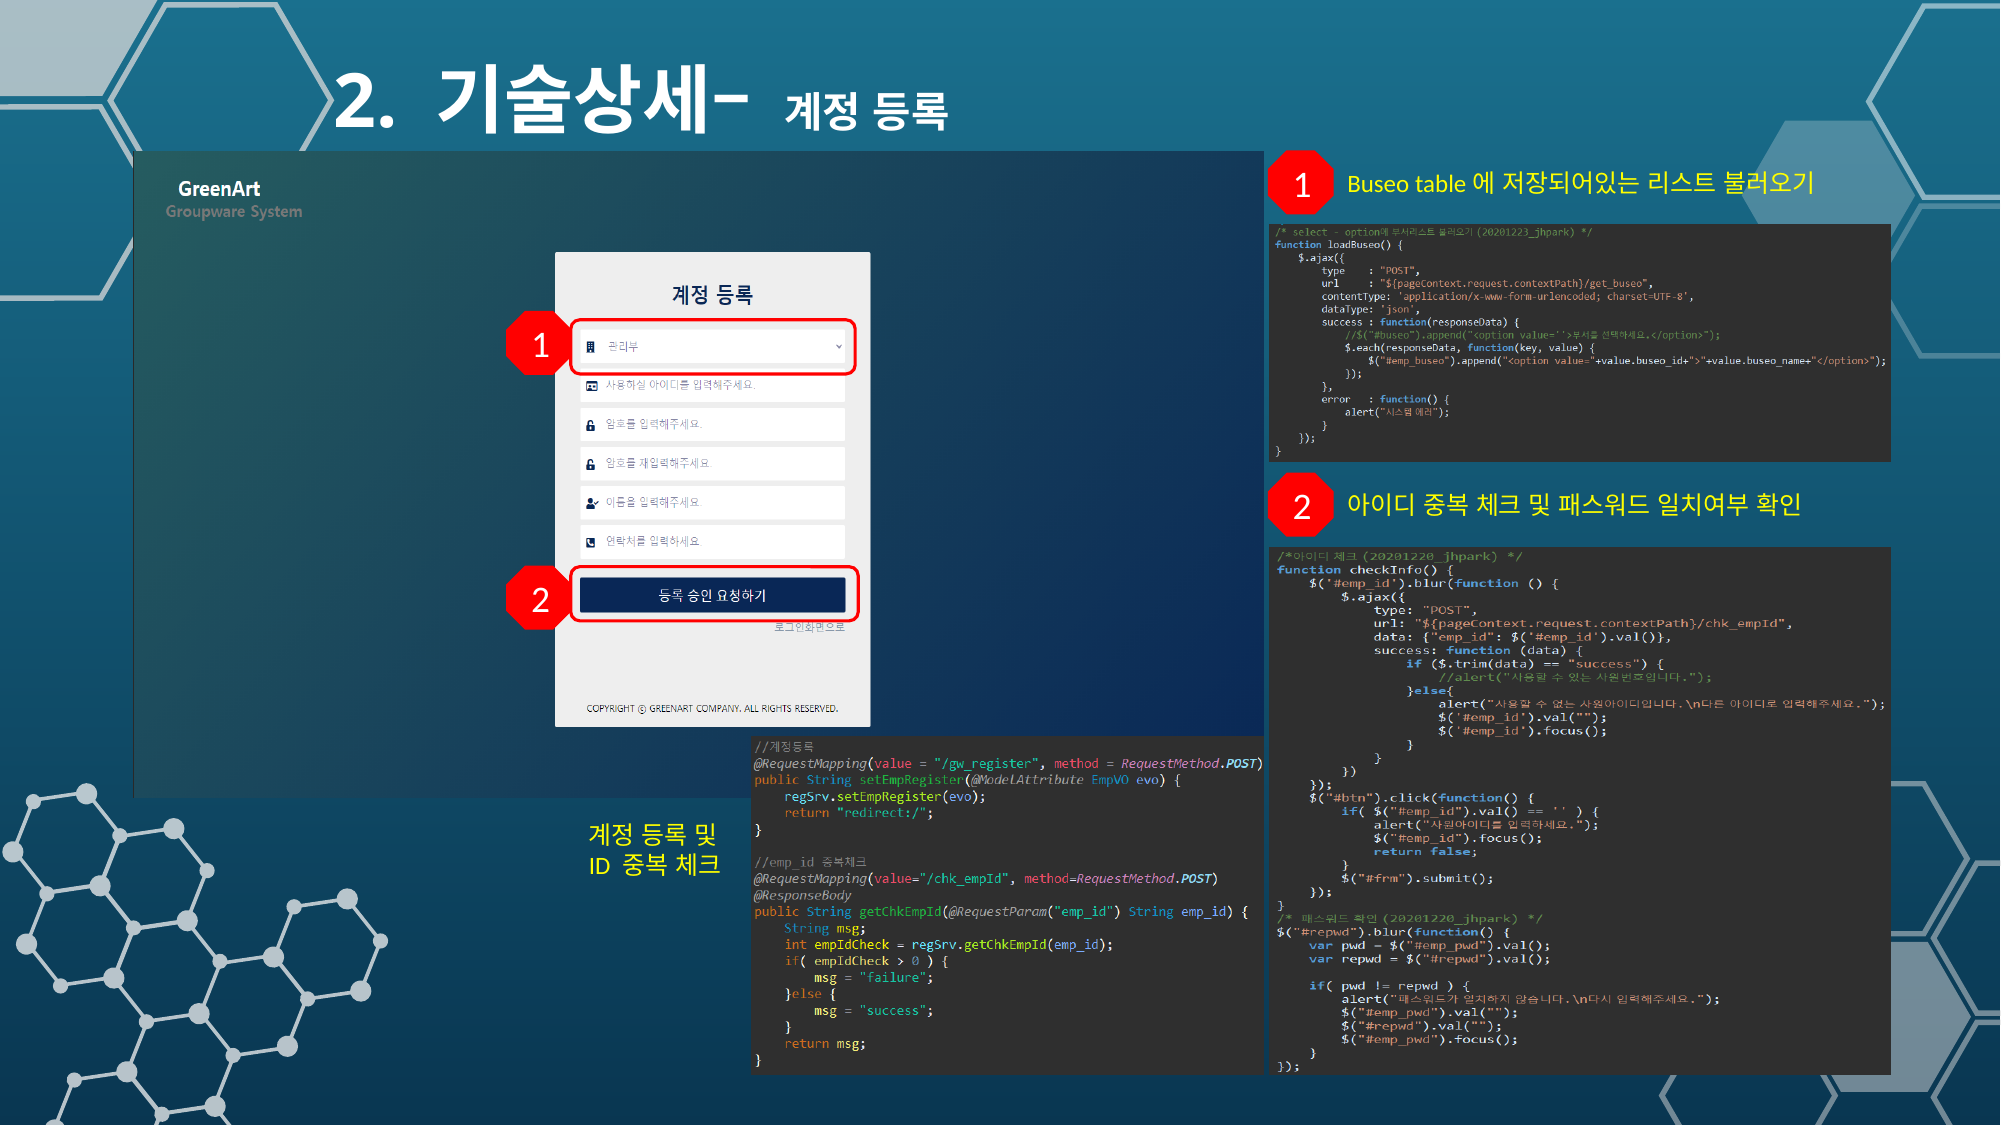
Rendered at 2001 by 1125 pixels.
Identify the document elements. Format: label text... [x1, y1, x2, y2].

picture [133, 151, 1264, 1075]
text_box 계정 등록 및 ID 중복 체크 [573, 811, 751, 887]
text_box Buseo table에 저장되어있는 리스트 불러오기 [1332, 159, 2000, 205]
text_box 아이디 중복 체크 및 패스워드 일치여부 확인 [1332, 482, 2000, 527]
picture [1268, 224, 1891, 462]
text_box 2. 기술상세– 계정 등록 [65, 45, 1893, 150]
text_box 1 [1267, 150, 1334, 215]
picture [1268, 547, 1891, 1075]
text_box 2 [1267, 472, 1334, 537]
